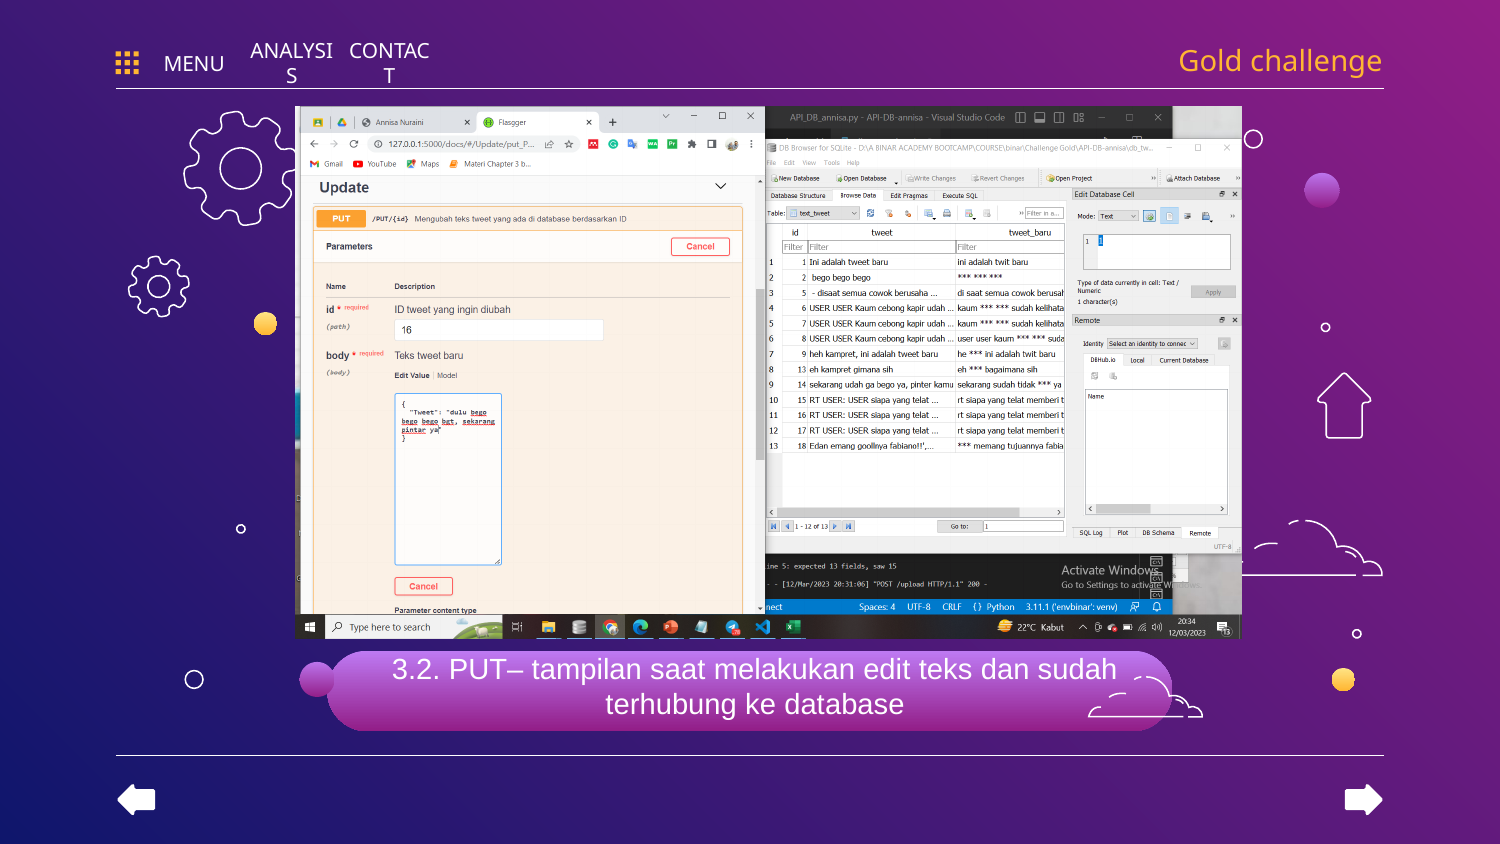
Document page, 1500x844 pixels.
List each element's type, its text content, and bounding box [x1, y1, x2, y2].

text_box Gold challenge [1158, 34, 1383, 85]
picture [295, 105, 1242, 639]
text_box CONTACT [346, 45, 433, 81]
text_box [1248, 520, 1384, 576]
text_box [115, 50, 139, 75]
text_box [1331, 667, 1355, 691]
text_box [117, 784, 156, 816]
text_box [1317, 373, 1371, 438]
text_box MENU [151, 45, 237, 81]
text_box ANALYSIS [248, 45, 335, 81]
text_box [1304, 172, 1340, 208]
subtitle 3.2. PUT– tampilan saat melakukan edit teks dan sudah terhubung ke database [332, 661, 1178, 709]
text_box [1088, 676, 1204, 718]
text_box [340, 650, 1160, 661]
text_box [327, 691, 1154, 732]
text_box [128, 256, 189, 317]
text_box [183, 111, 290, 226]
text_box [1344, 784, 1383, 816]
text_box [299, 661, 335, 697]
text_box [254, 311, 278, 335]
text_box [109, 45, 145, 81]
